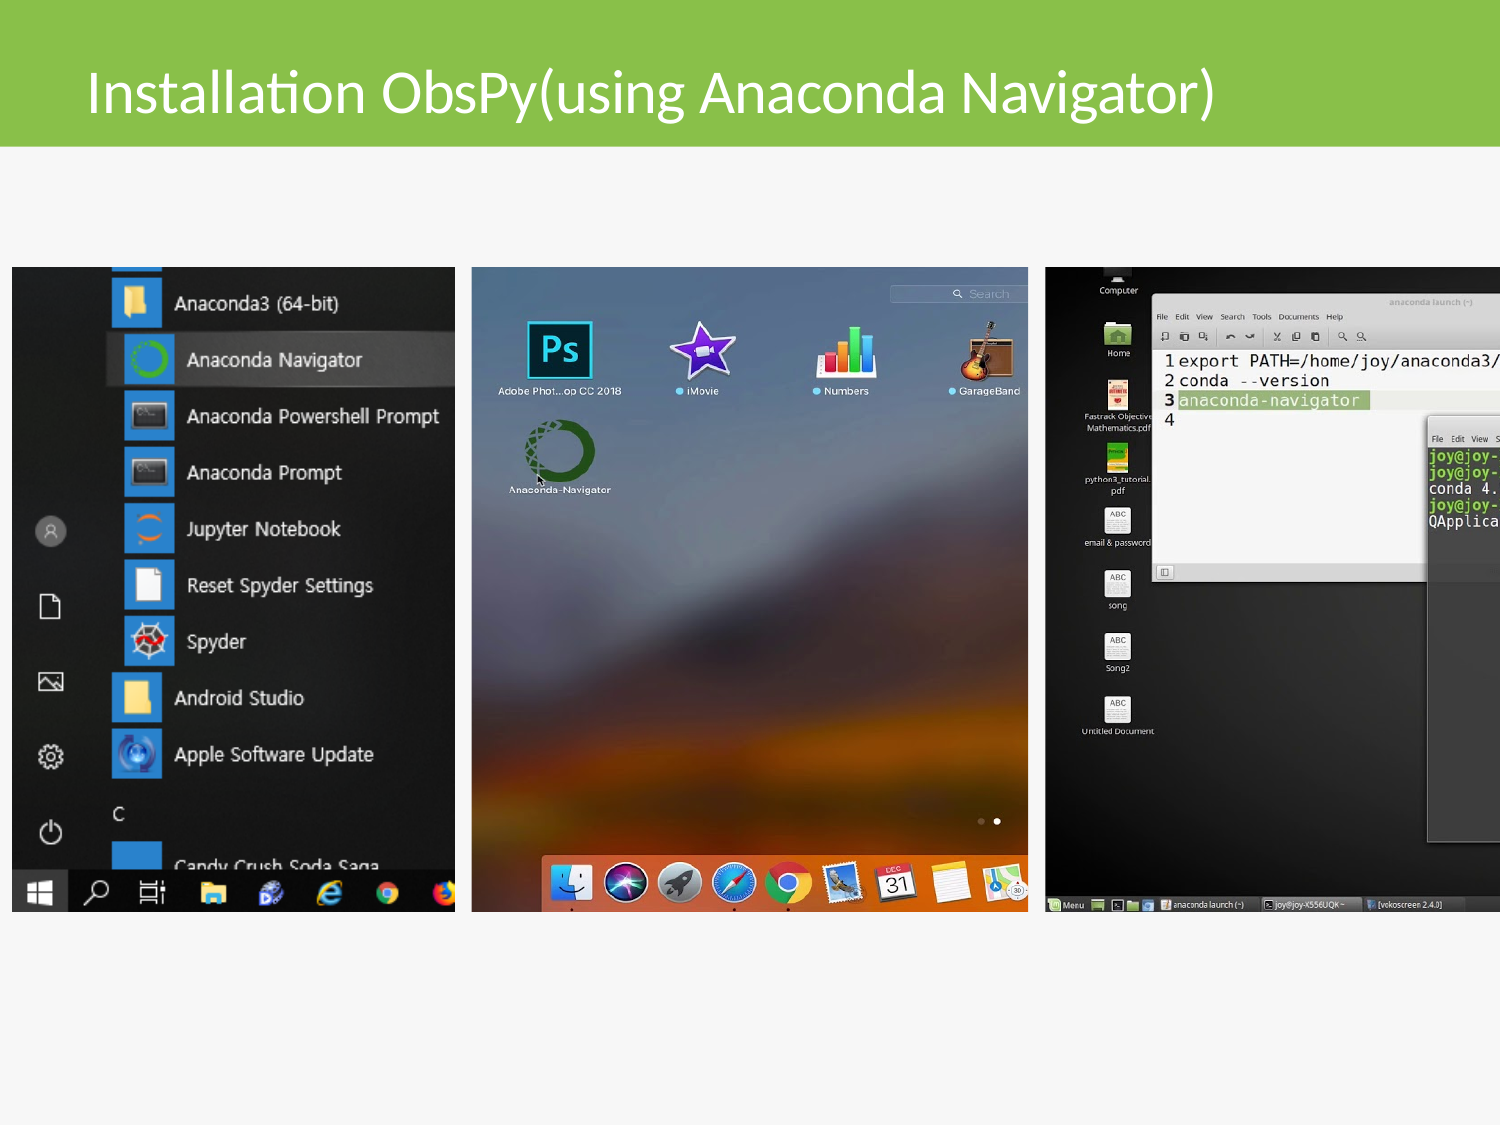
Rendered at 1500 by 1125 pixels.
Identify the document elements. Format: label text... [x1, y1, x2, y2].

picture [1045, 266, 1500, 912]
text_box Installation ObsPy(using Anaconda Navigator) [70, 43, 1294, 120]
picture [471, 266, 1029, 912]
picture [11, 266, 455, 912]
